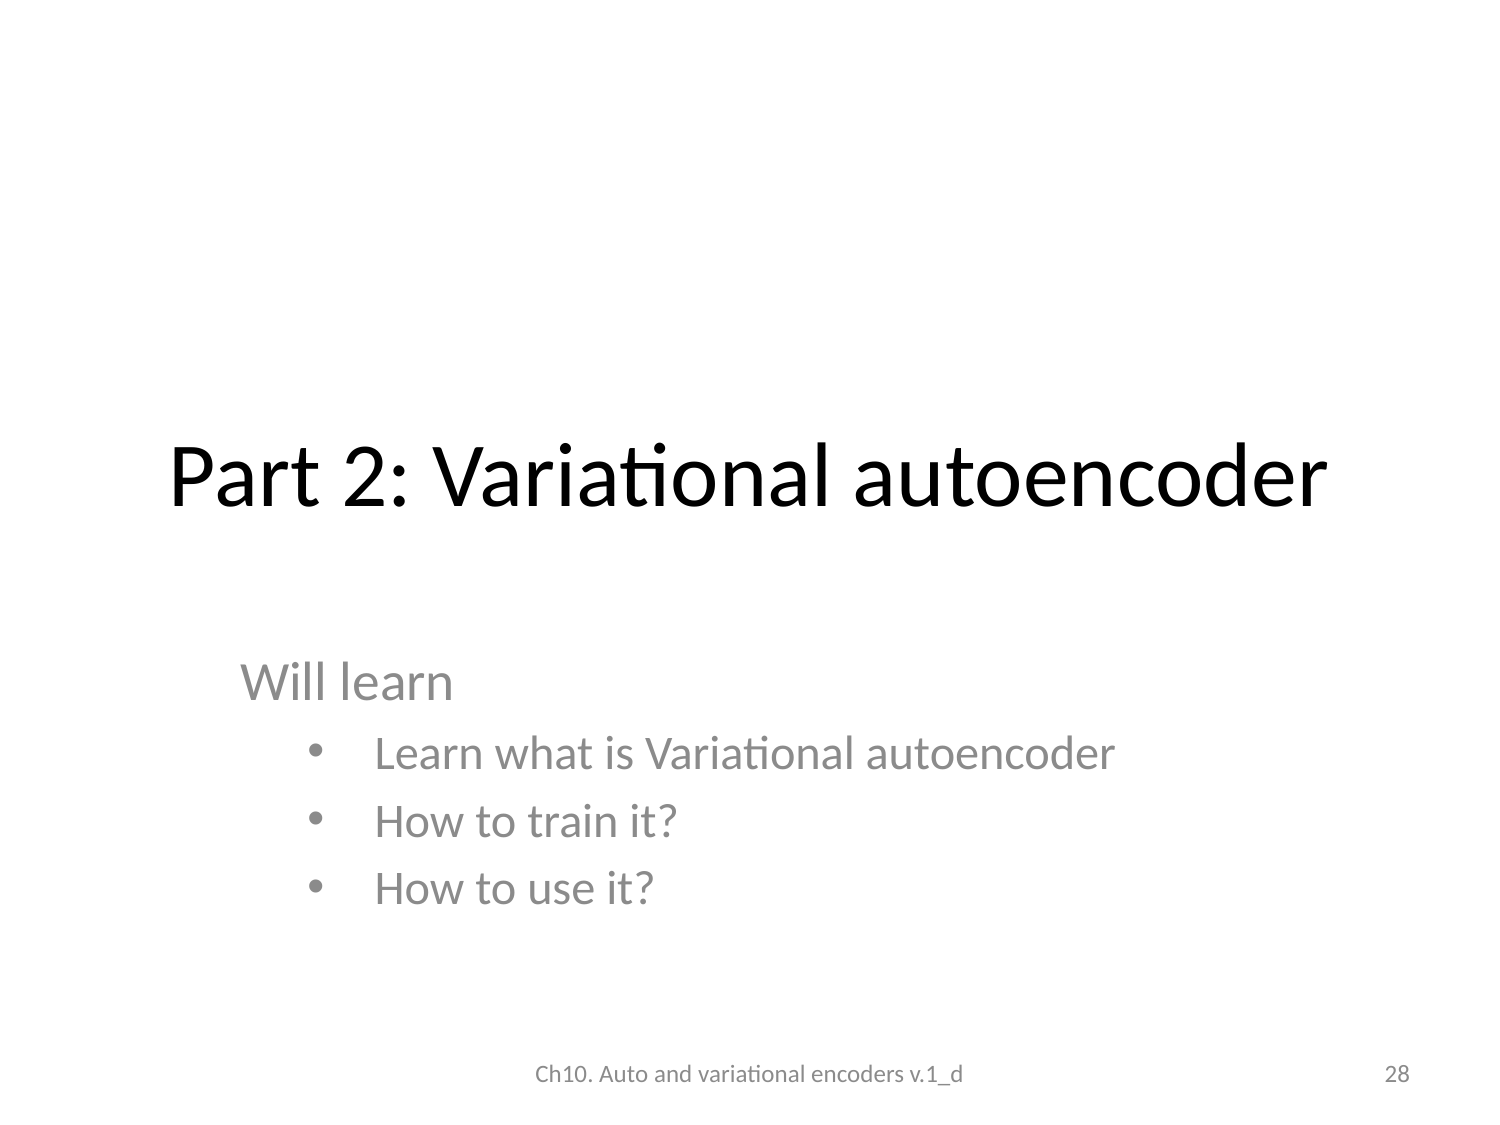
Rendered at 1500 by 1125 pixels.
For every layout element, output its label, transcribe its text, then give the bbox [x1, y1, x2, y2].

slide_number 28 [1074, 1042, 1425, 1103]
subtitle Will learn Learn what is Variational autoencoder How to train it? How to use it? [225, 637, 1275, 925]
footer Ch10. Auto and variational encoders v.1_d [512, 1042, 988, 1103]
title Part 2: Variational autoencoder [112, 349, 1388, 591]
